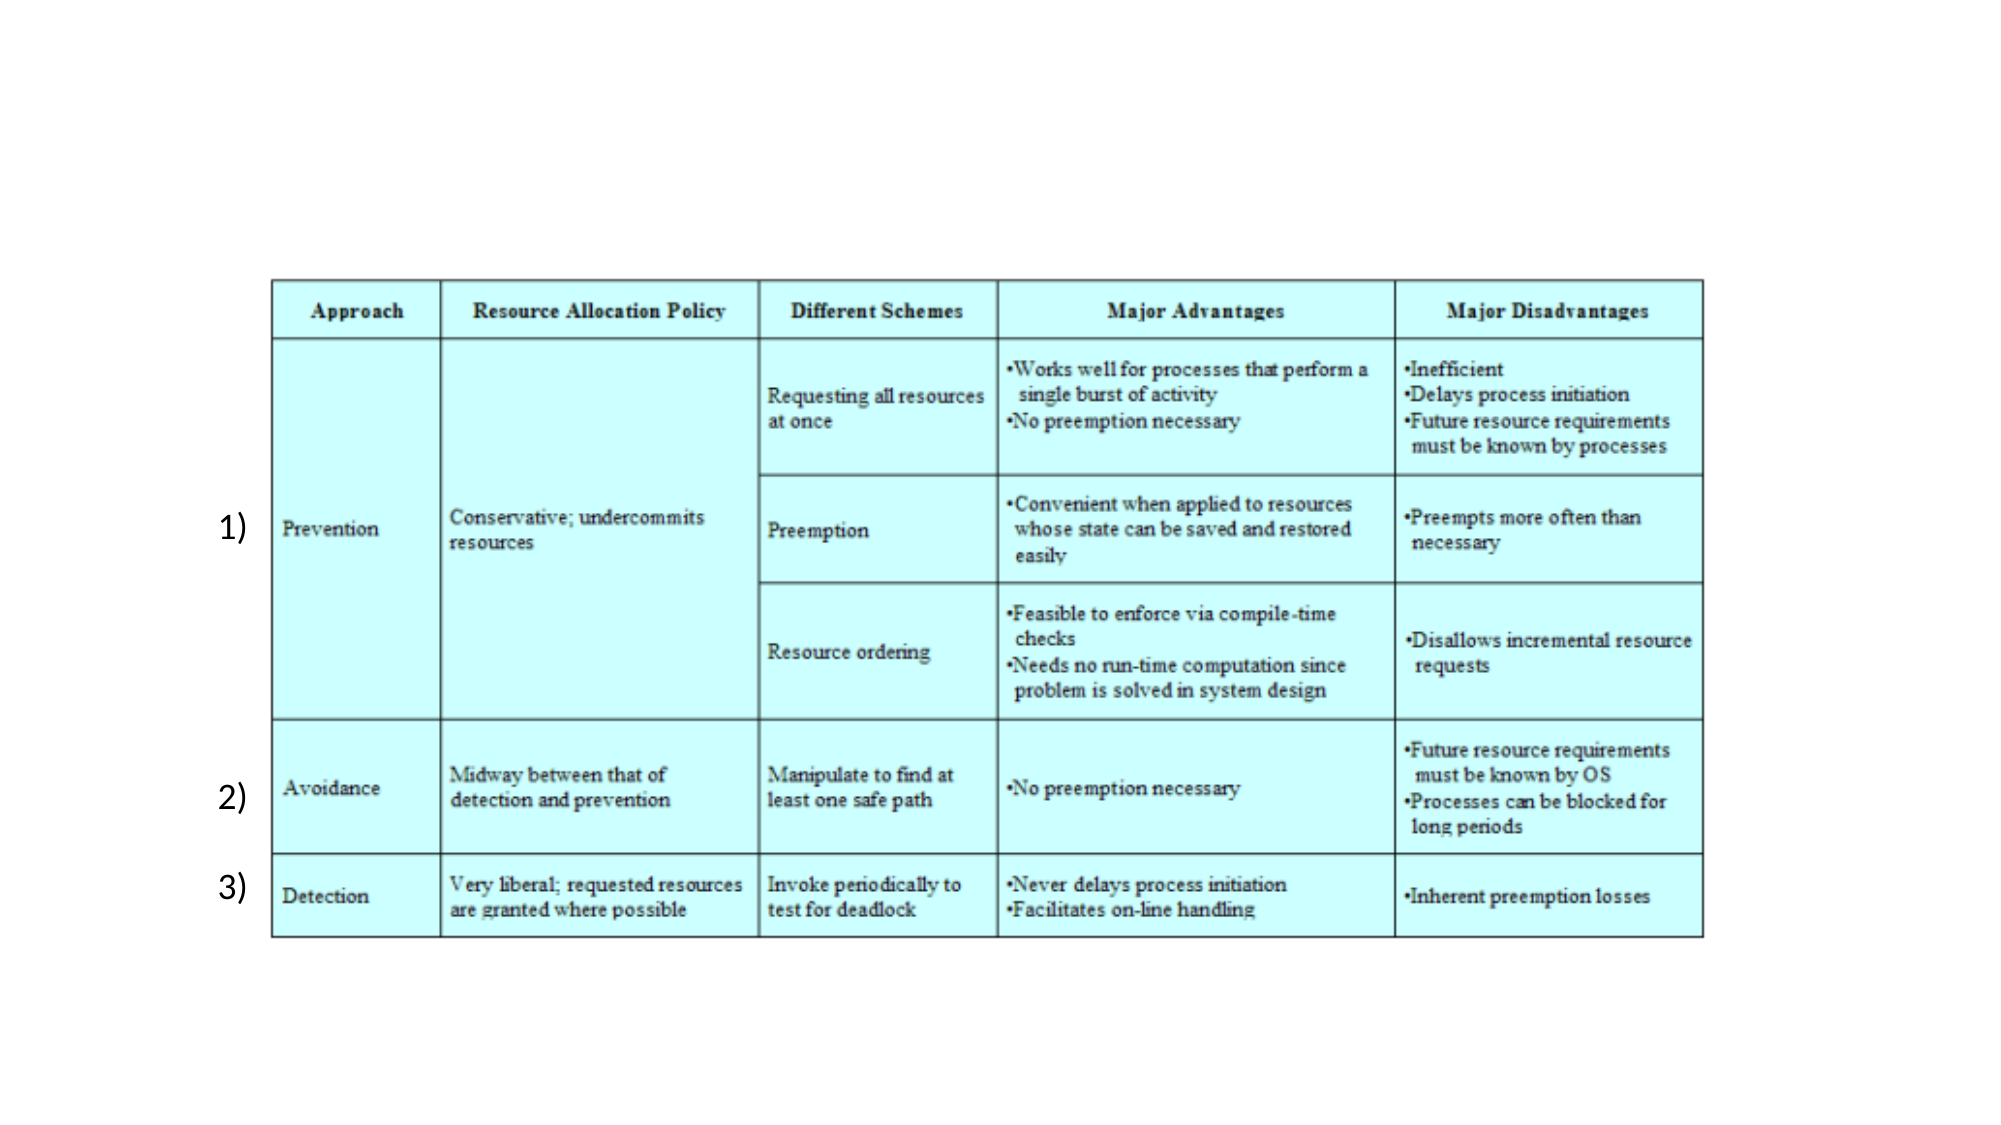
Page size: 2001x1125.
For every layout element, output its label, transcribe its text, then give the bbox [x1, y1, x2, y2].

picture [256, 264, 1718, 950]
text_box 1) 2) 3) [202, 494, 256, 915]
